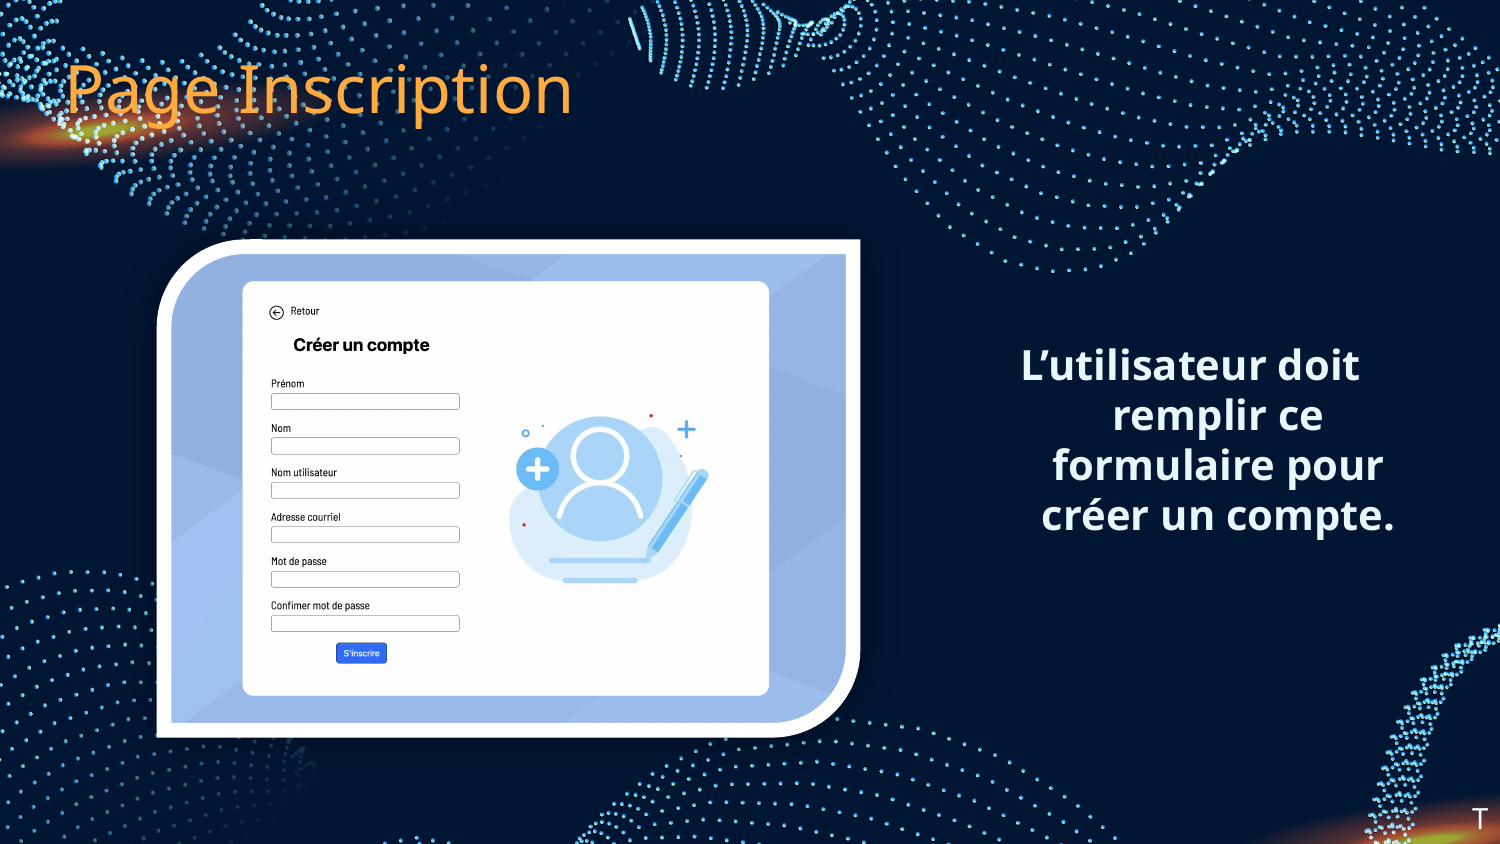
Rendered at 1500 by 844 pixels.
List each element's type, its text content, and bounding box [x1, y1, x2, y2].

text_box L’utilisateur doit remplir ce formulaire pour créer un compte. [920, 323, 1442, 569]
text_box T [1457, 792, 1500, 843]
picture [0, 0, 1500, 844]
text_box Page Inscription [49, 31, 1041, 124]
